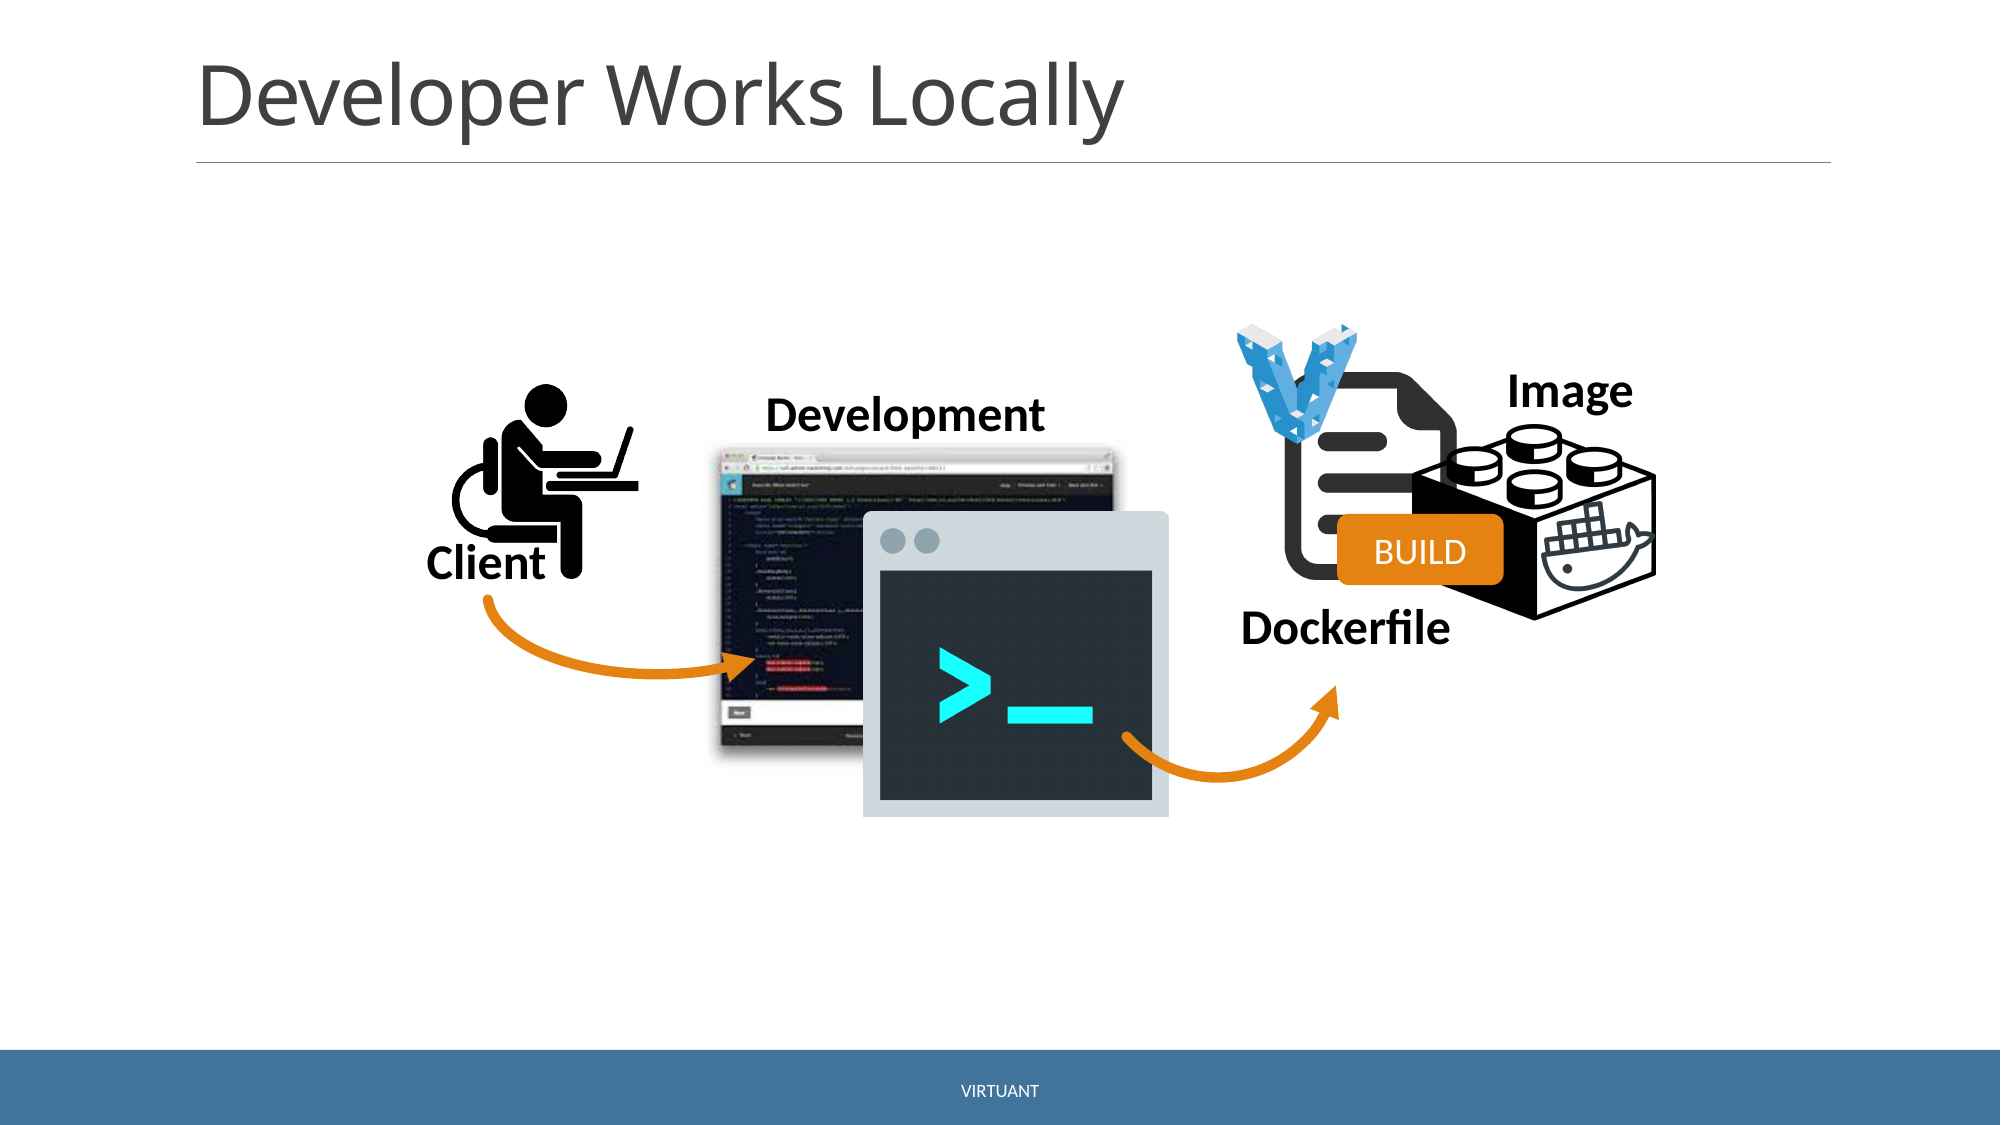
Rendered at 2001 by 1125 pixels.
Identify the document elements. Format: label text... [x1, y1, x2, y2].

picture [447, 384, 643, 579]
picture [702, 438, 1221, 869]
title Developer Works Locally [180, 47, 1830, 150]
picture [1236, 324, 1663, 623]
text_box Dockerfile [1229, 586, 1467, 662]
text_box Development [750, 374, 1062, 435]
text_box Client [411, 522, 562, 598]
footer Virtuant [604, 1059, 1396, 1120]
text_box Image [1492, 349, 1650, 418]
text_box [1229, 662, 1339, 779]
text_box [486, 594, 699, 676]
